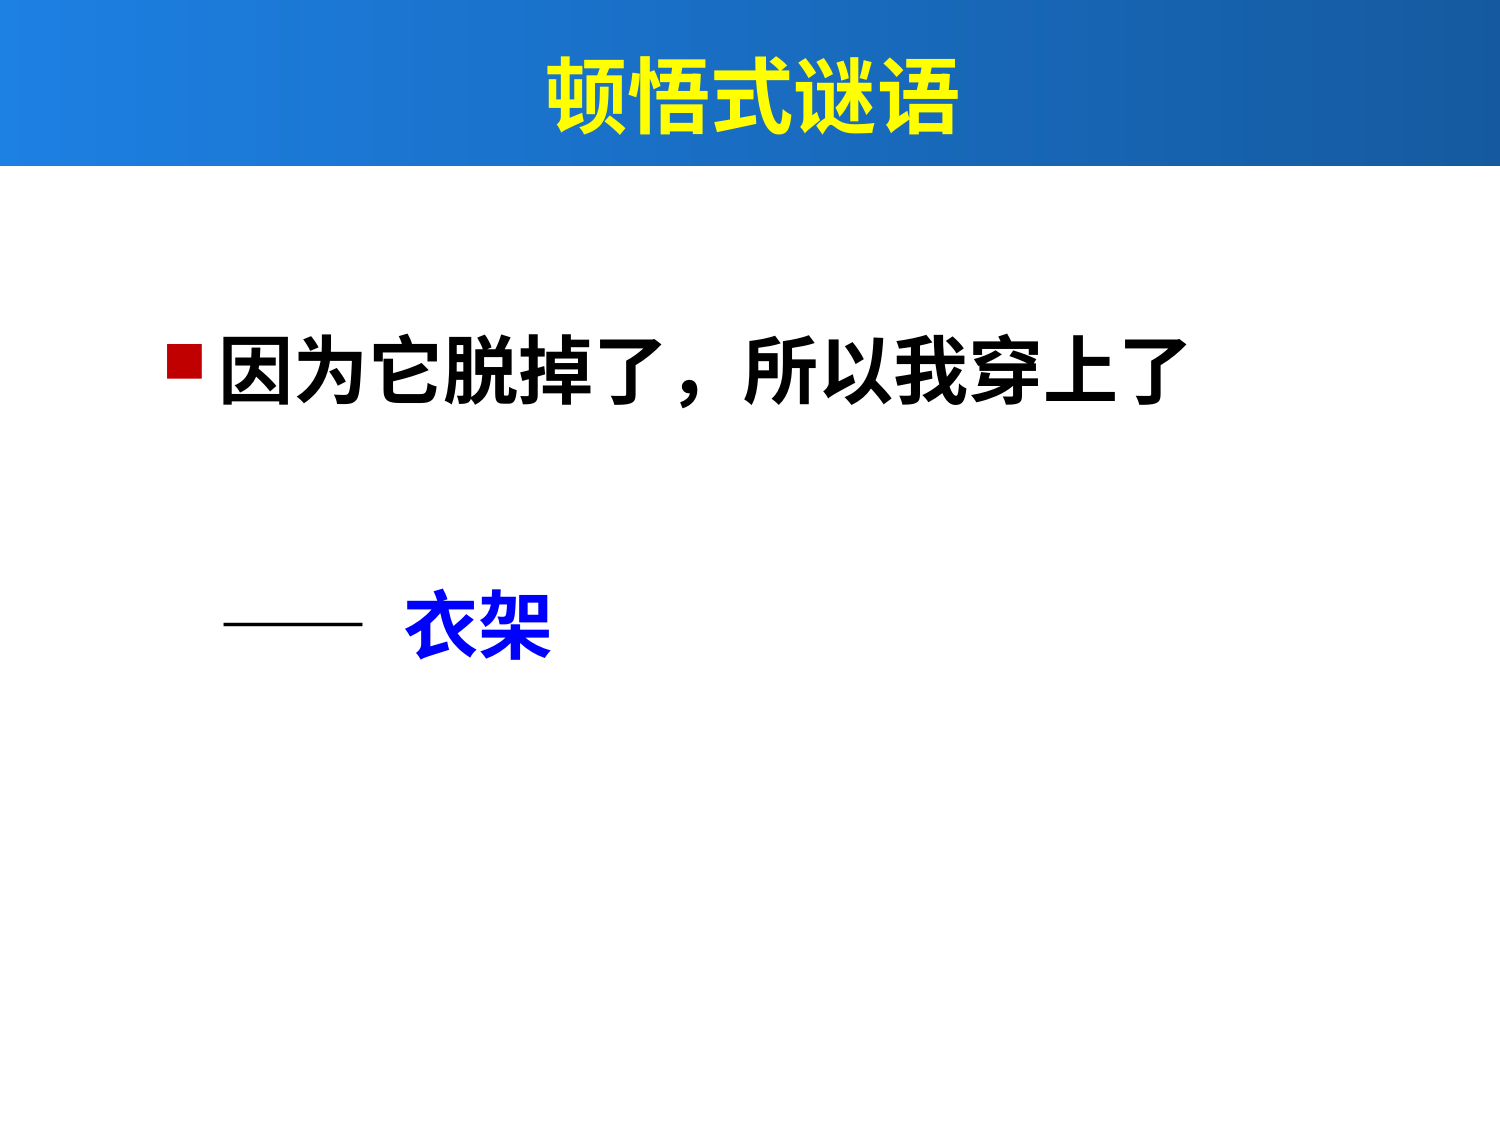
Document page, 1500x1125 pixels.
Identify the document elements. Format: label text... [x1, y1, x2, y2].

title 顿悟式谜语 [74, 23, 1430, 165]
list 因为它脱掉了，所以我穿上了 —— 衣架 [147, 316, 1426, 1009]
